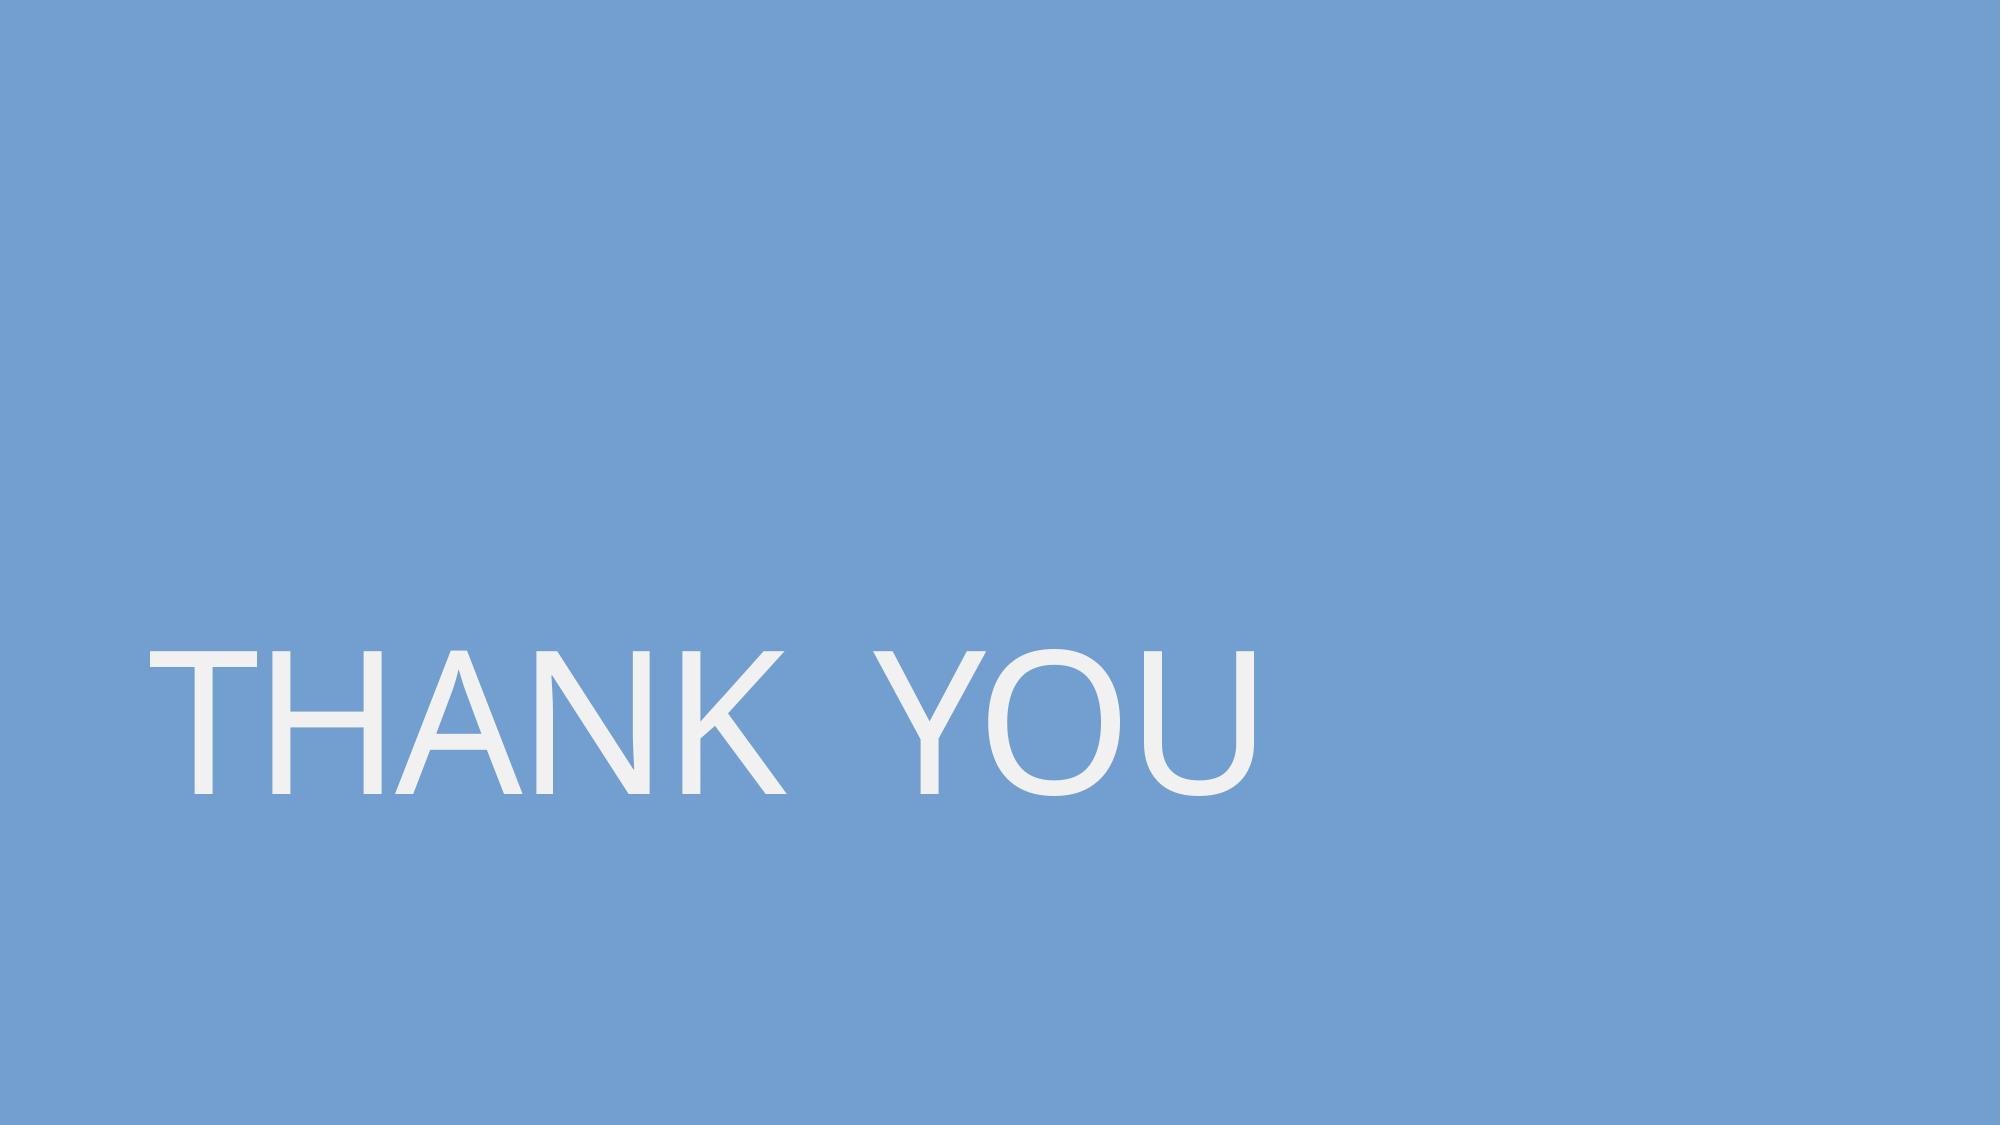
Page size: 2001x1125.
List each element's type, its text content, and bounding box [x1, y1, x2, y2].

text_box THANK YOU [0, 614, 1281, 846]
